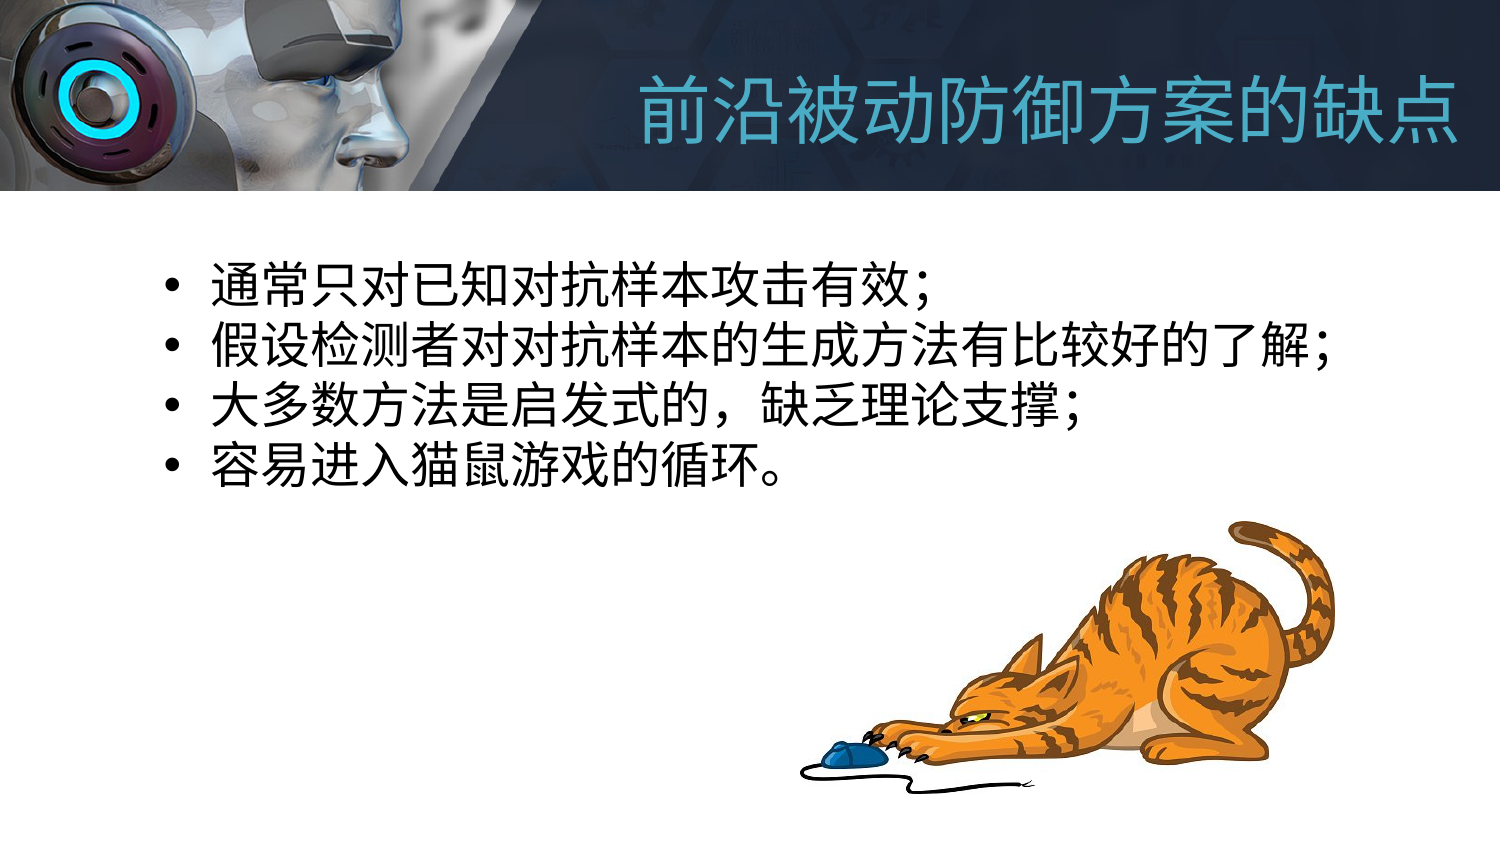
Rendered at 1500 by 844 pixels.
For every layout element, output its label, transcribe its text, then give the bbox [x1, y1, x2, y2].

title 前沿被动防御方案的缺点 [123, 46, 1477, 172]
picture [0, 0, 1500, 844]
text_box 通常只对已知对抗样本攻击有效； 假设检测者对对抗样本的生成方法有比较好的了解； 大多数方法是启发式的，缺乏理论支撑； 容易进入猫鼠游戏的循环。 [148, 246, 1327, 547]
